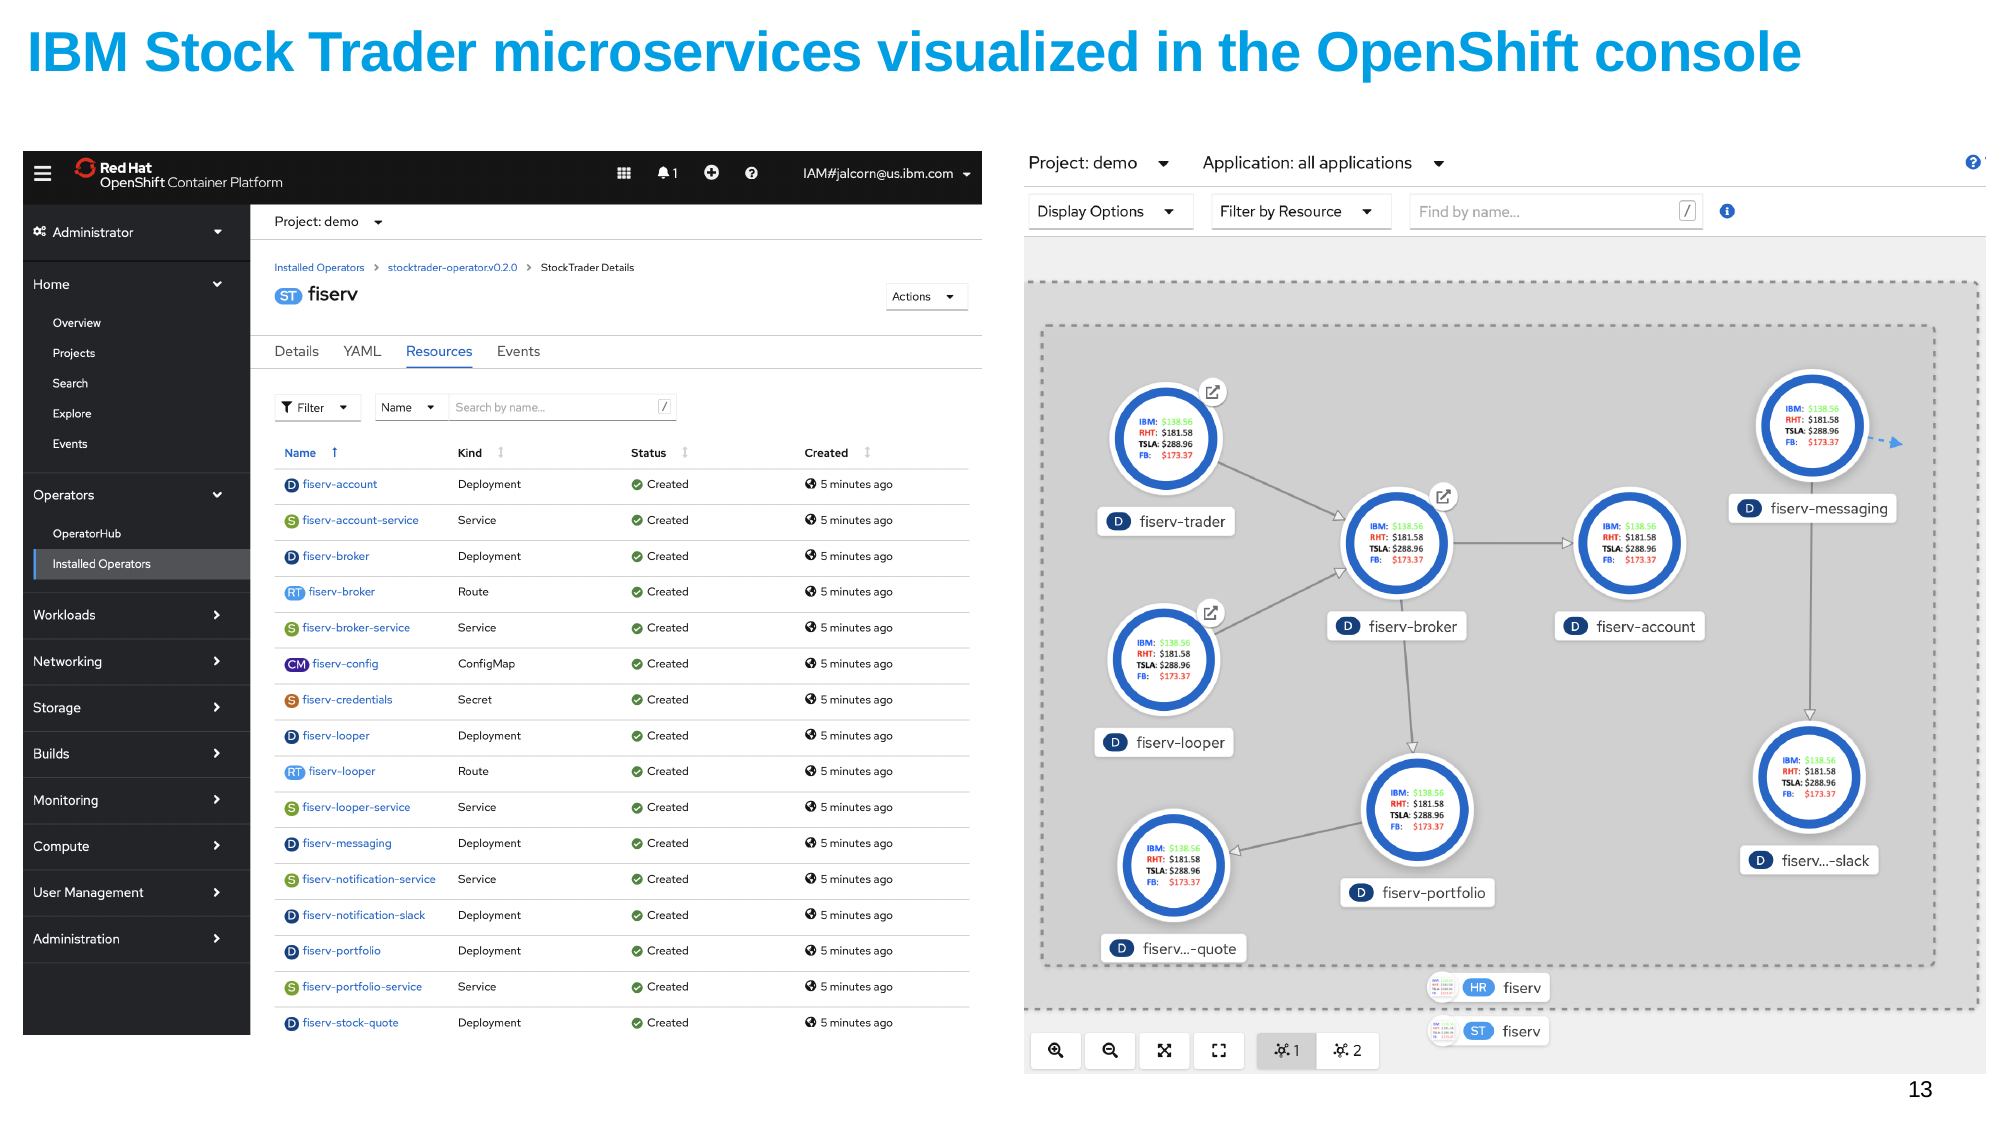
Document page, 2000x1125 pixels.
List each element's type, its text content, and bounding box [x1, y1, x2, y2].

picture [23, 151, 982, 1035]
title IBM Stock Trader microservices visualized in the OpenShift console [27, 15, 1942, 84]
picture [1023, 151, 1986, 1074]
